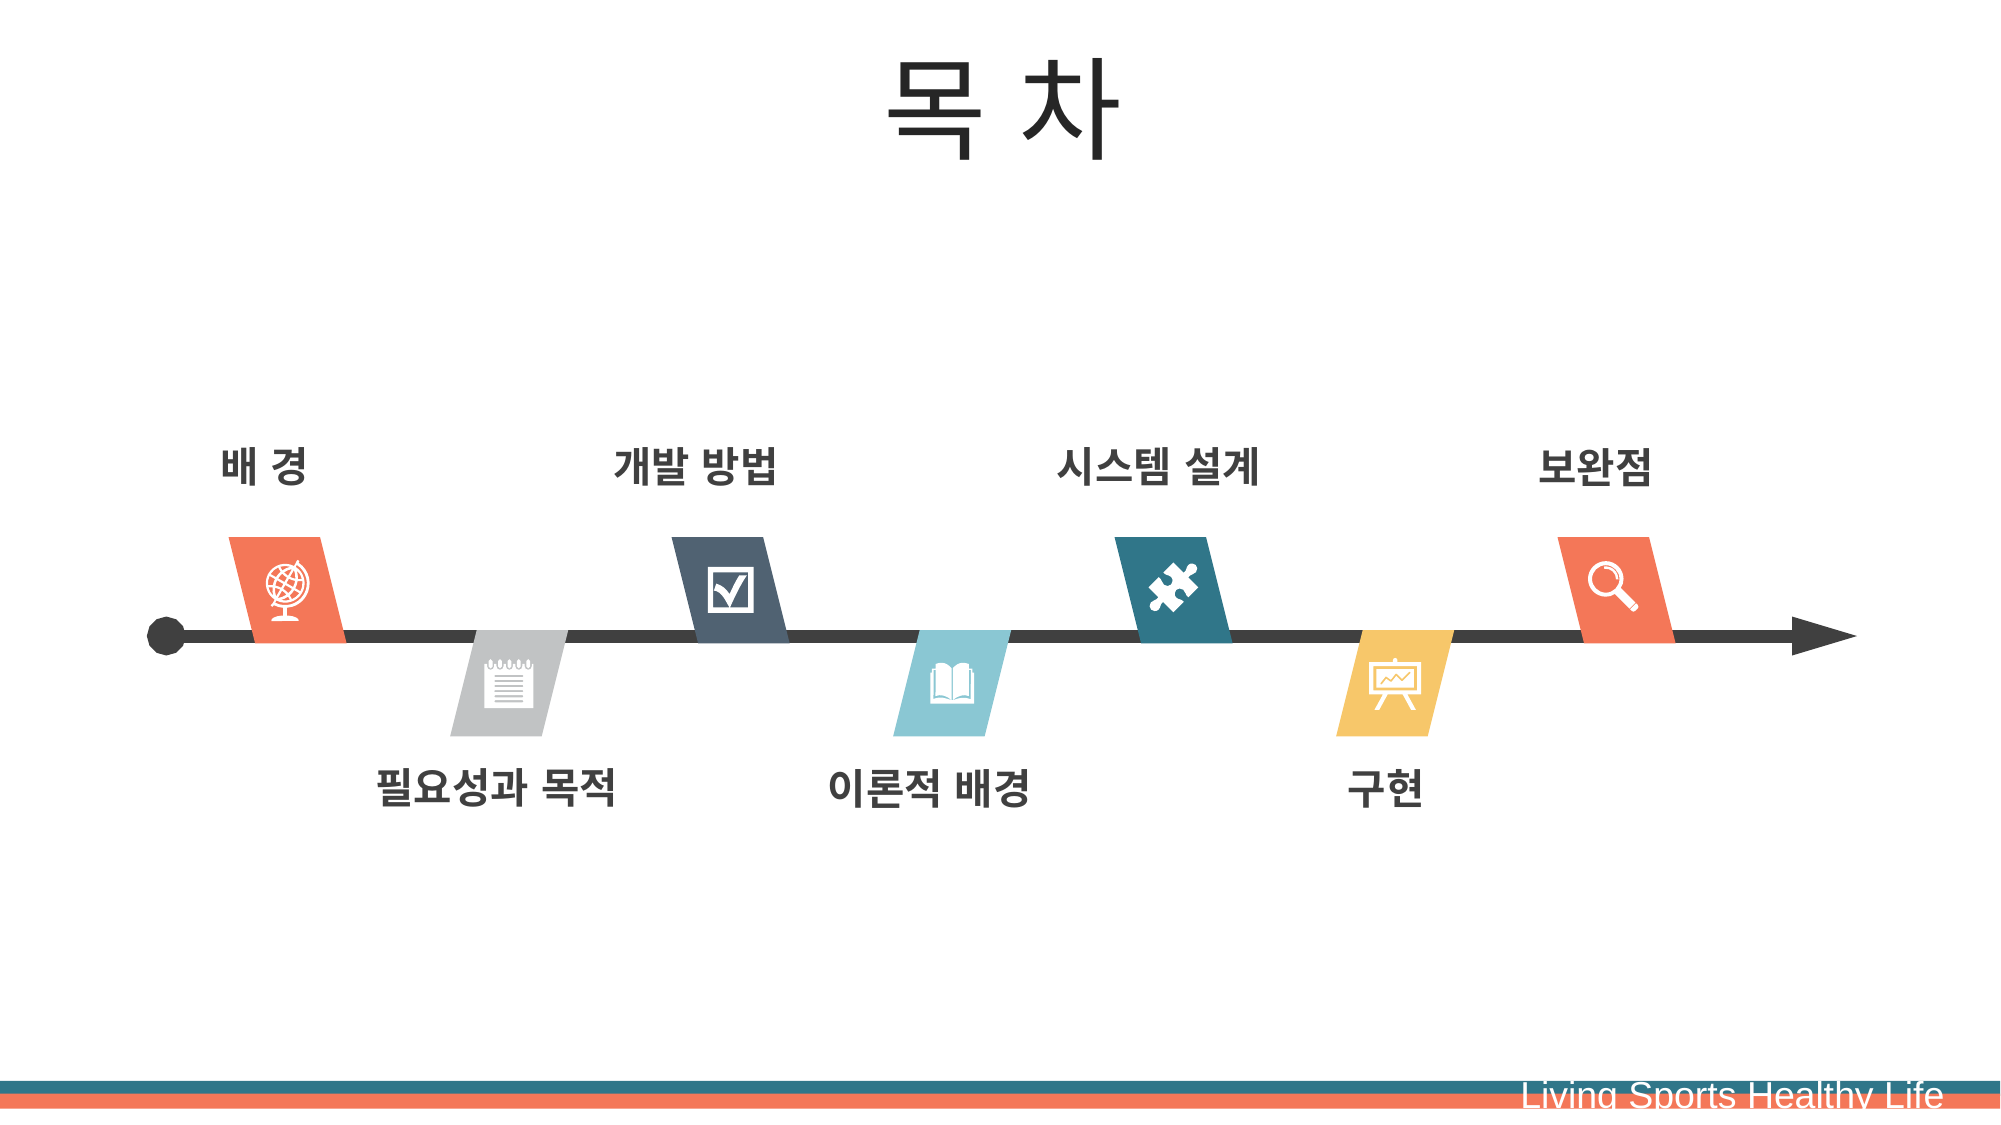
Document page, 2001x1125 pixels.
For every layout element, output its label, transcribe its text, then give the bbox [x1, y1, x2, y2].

text_box 개발 방법 [598, 433, 824, 499]
text_box [1368, 656, 1423, 711]
text_box 구현 [1332, 755, 1473, 821]
text_box [1138, 637, 1234, 645]
text_box [1556, 536, 1675, 635]
text_box [474, 629, 570, 635]
text_box [448, 637, 568, 738]
text_box 보완점 [1523, 434, 1691, 499]
text_box [1360, 629, 1456, 635]
text_box [707, 566, 755, 614]
text_box 배 경 [205, 433, 343, 499]
text_box [1581, 637, 1677, 645]
text_box [1334, 637, 1454, 738]
text_box [1586, 560, 1640, 613]
text_box [670, 536, 789, 635]
text_box [227, 536, 346, 635]
text_box 필요성과 목적 [360, 754, 661, 820]
text_box [929, 661, 976, 705]
text_box [891, 637, 1011, 738]
text_box [252, 637, 348, 645]
text_box [1147, 560, 1200, 614]
text_box 시스템 설계 [1042, 433, 1305, 498]
text_box [917, 629, 1013, 635]
text_box [1113, 536, 1232, 635]
text_box 이론적 배경 [812, 755, 1092, 821]
text_box [695, 637, 792, 645]
list 목 차 [53, 55, 1952, 175]
text_box [264, 558, 311, 623]
text_box [483, 657, 535, 710]
